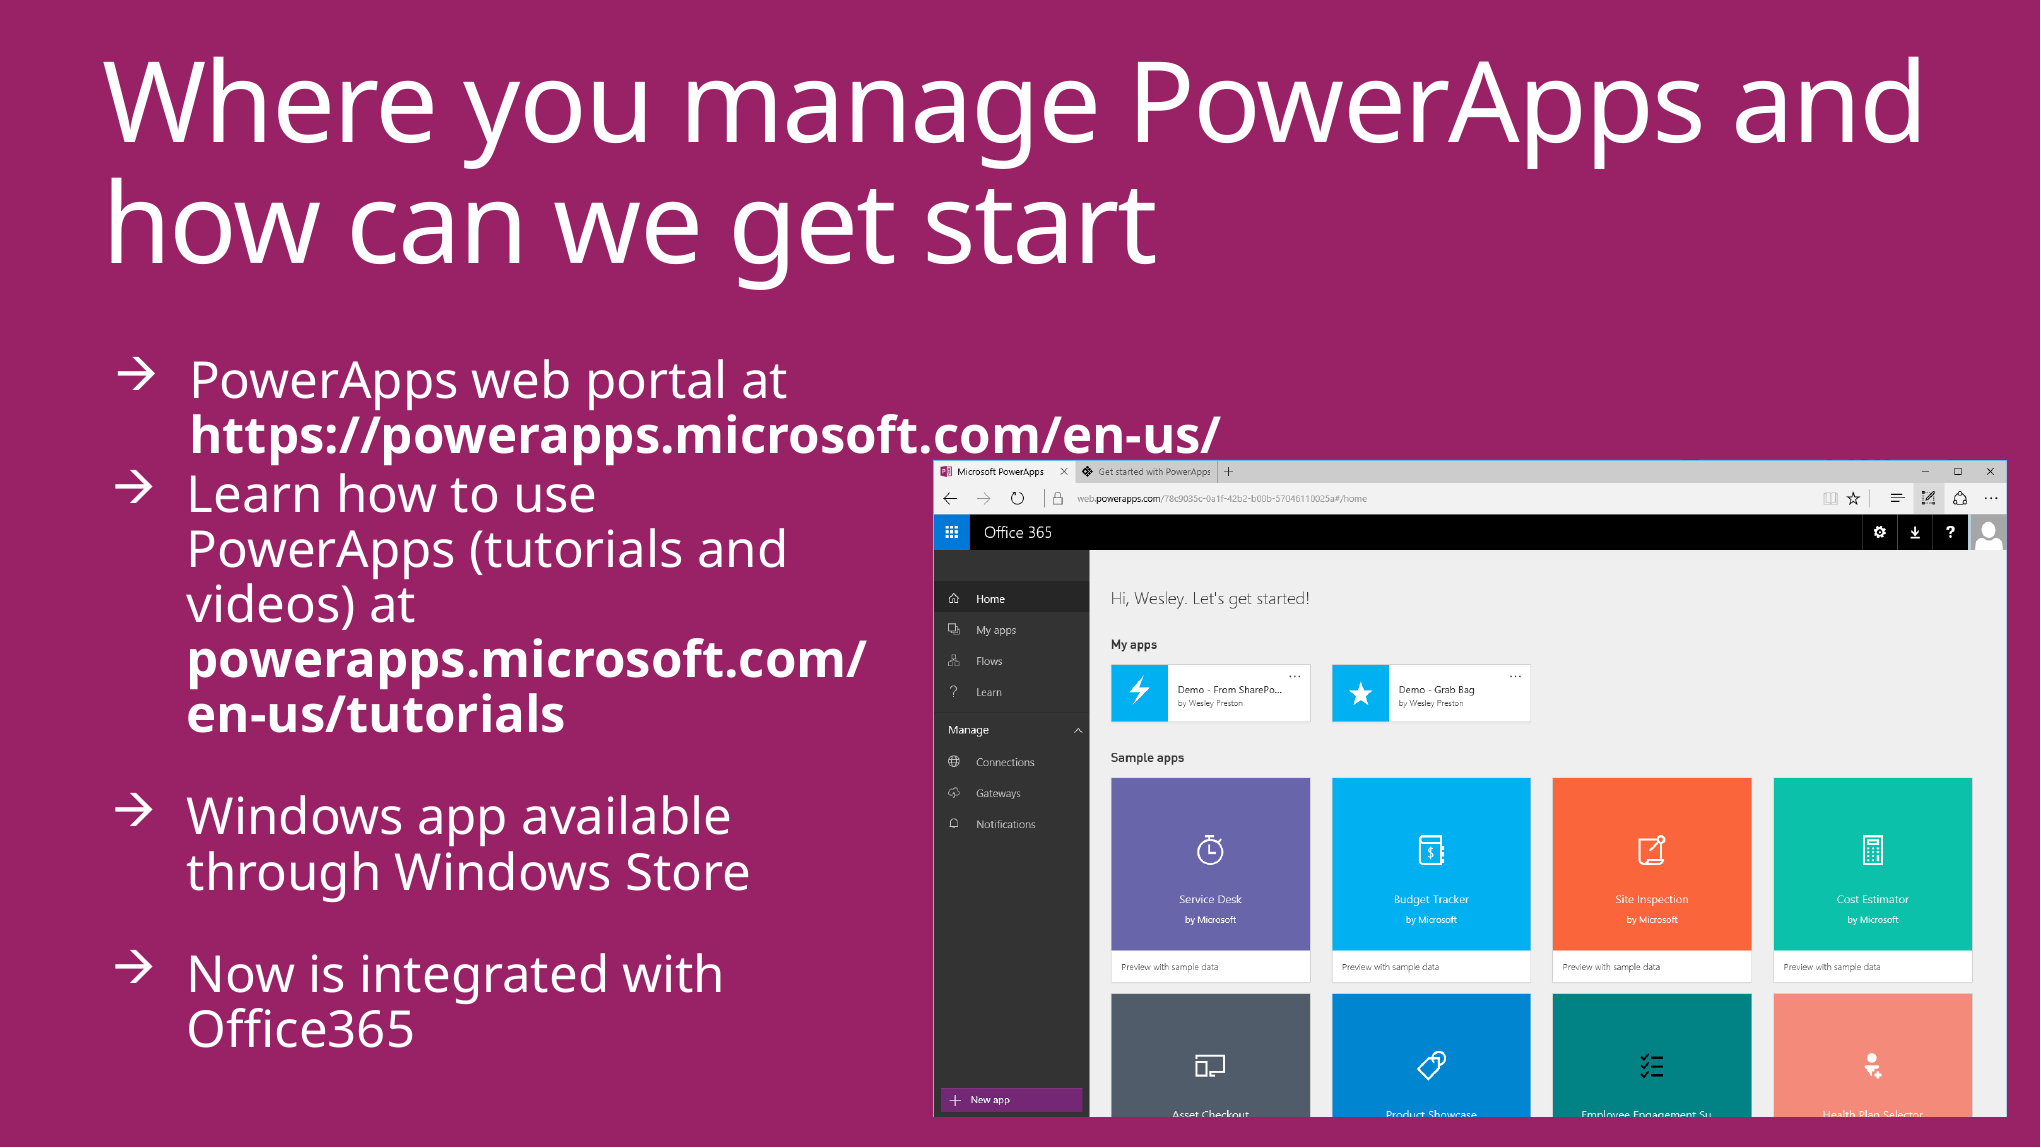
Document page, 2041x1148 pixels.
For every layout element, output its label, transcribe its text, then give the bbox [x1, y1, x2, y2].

text_box Where you manage PowerApps and how can we get start [87, 38, 1953, 219]
text_box Learn how to use PowerApps (tutorials and videos) at powerapps.microsoft.com/en-us/tutorials Windows app available through Windows Store Now is integrated with Office365 [87, 453, 894, 1074]
text_box PowerApps web portal at https://powerapps.microsoft.com/en-us/ [89, 339, 1771, 480]
picture [933, 459, 2008, 1118]
